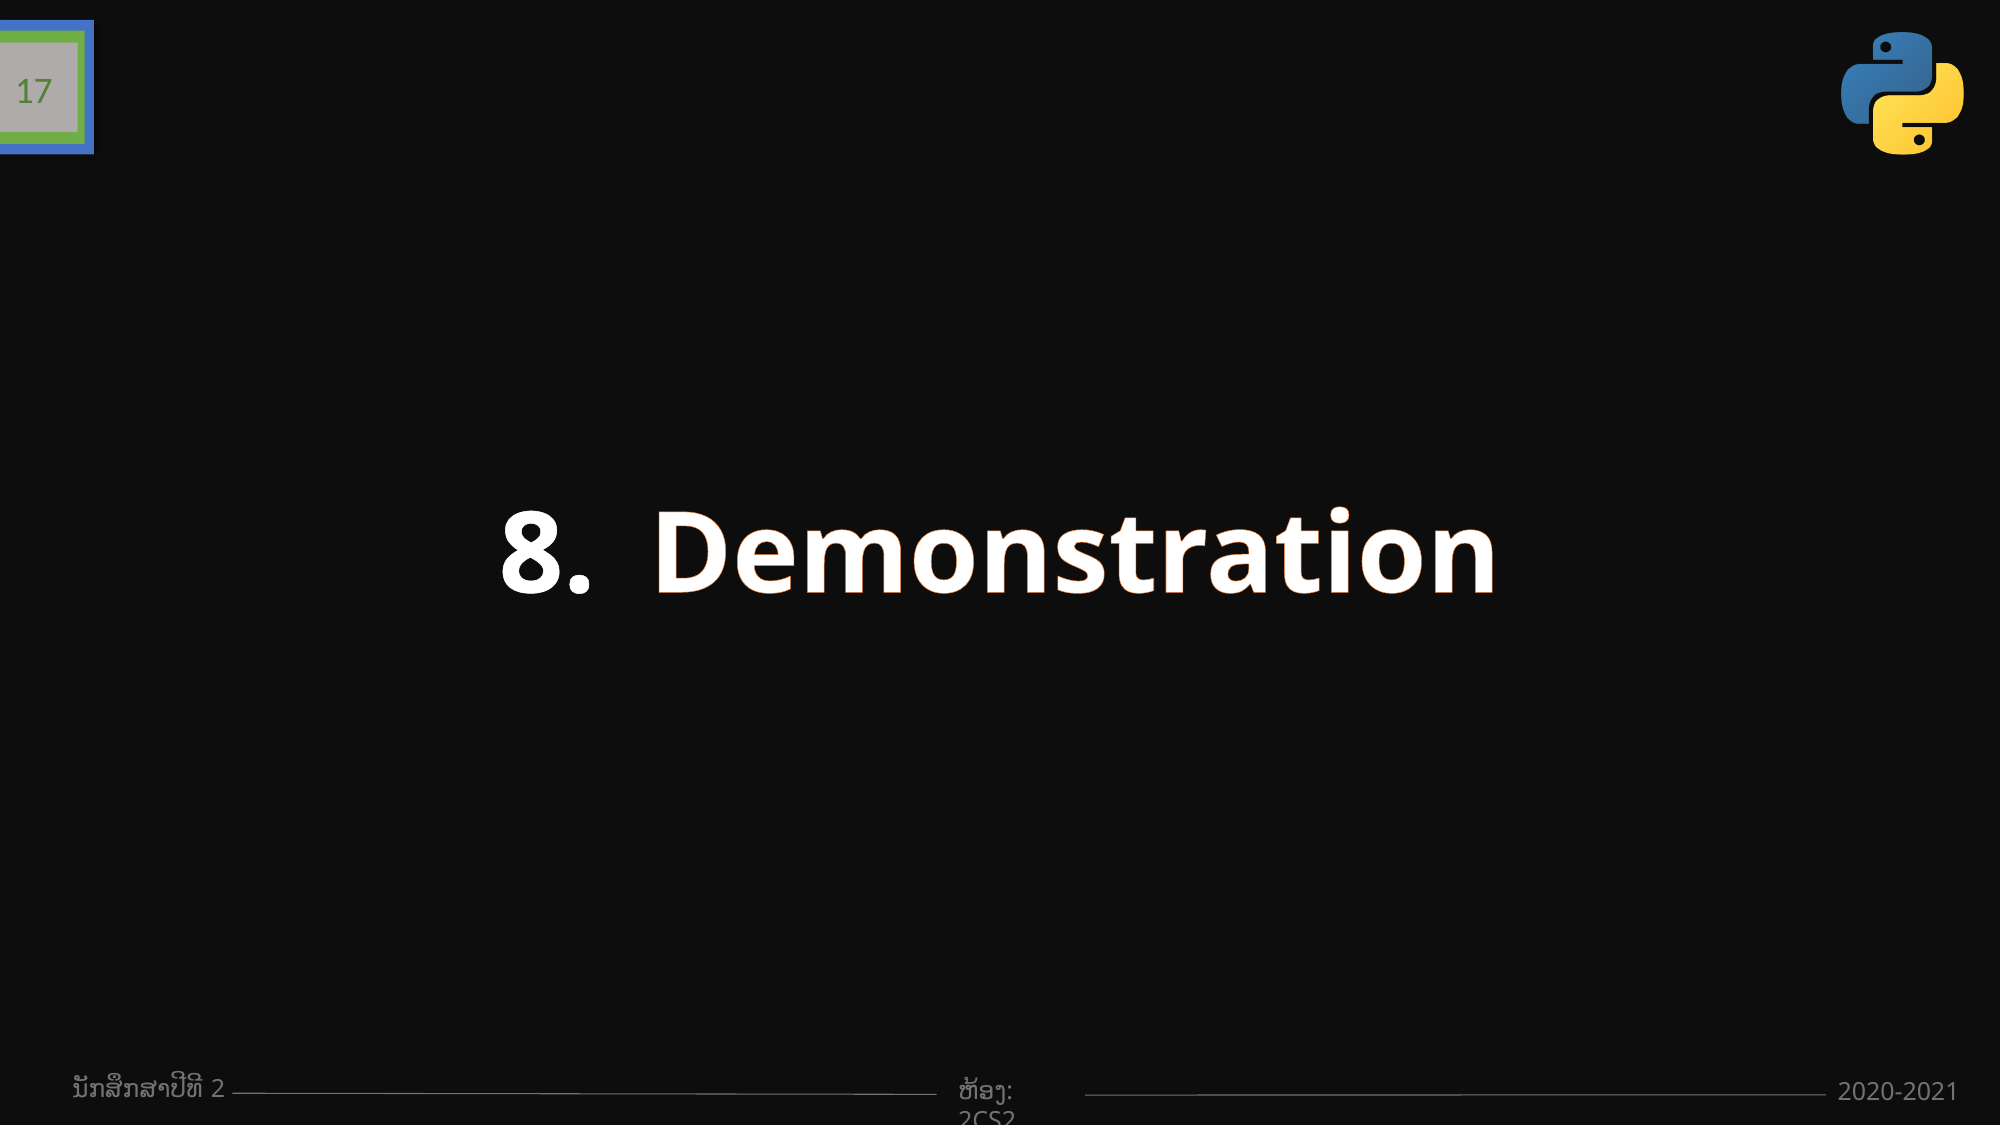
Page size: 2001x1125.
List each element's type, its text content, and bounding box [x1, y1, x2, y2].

picture [1841, 32, 1964, 155]
text_box Demonstration [484, 404, 1516, 623]
